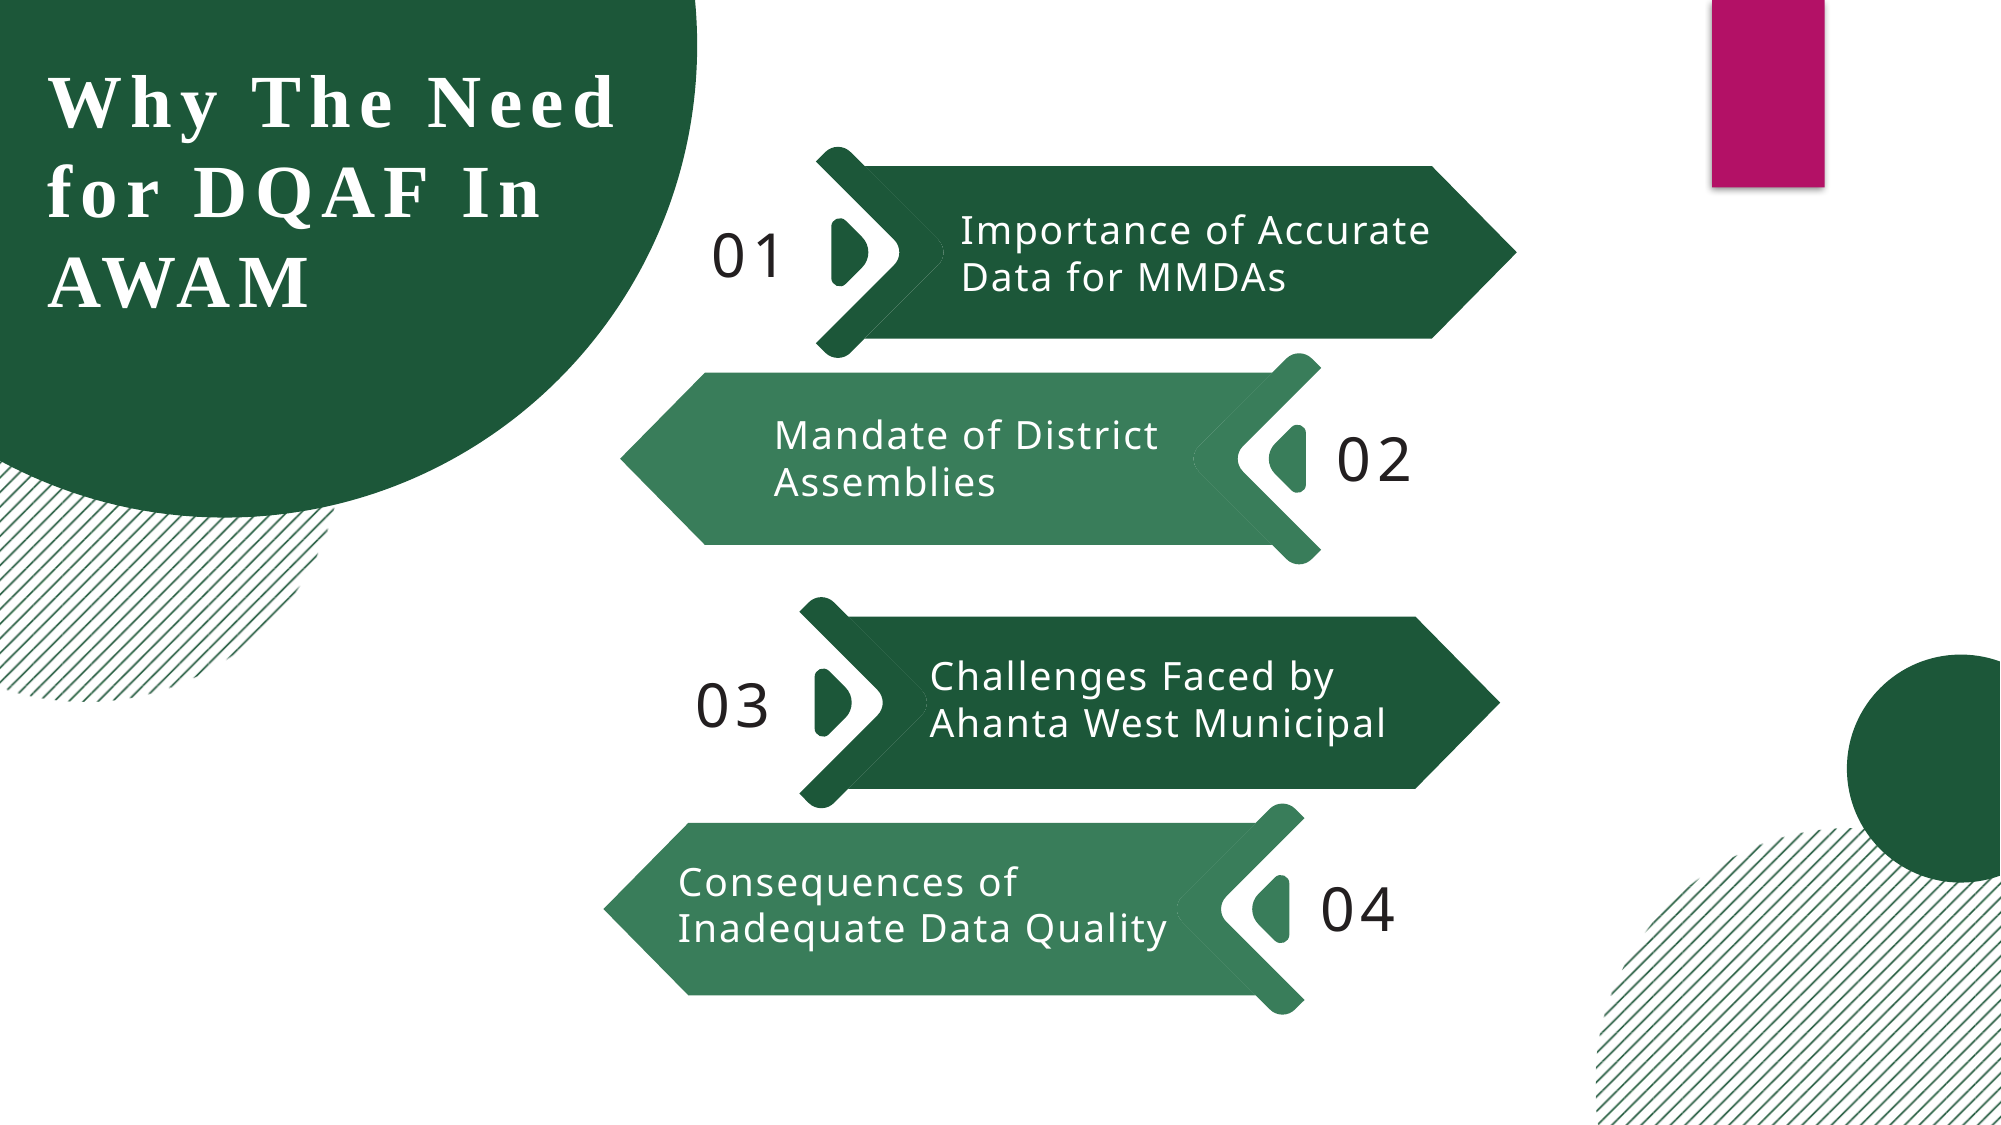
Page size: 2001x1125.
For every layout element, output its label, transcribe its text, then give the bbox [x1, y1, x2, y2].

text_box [799, 596, 927, 807]
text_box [603, 822, 1251, 992]
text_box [864, 165, 1513, 335]
text_box [0, 528, 342, 702]
text_box [1595, 828, 2000, 1125]
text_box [1846, 654, 2000, 883]
text_box 02 [1326, 409, 1429, 494]
text_box 01 [702, 205, 803, 290]
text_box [0, 0, 698, 518]
text_box 04 [1311, 859, 1412, 944]
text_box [831, 217, 858, 285]
text_box 03 [679, 655, 787, 740]
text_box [814, 668, 842, 735]
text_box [1272, 424, 1305, 492]
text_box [1193, 352, 1322, 563]
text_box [1176, 803, 1305, 1013]
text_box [815, 146, 944, 356]
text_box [1256, 874, 1289, 942]
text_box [847, 616, 1496, 785]
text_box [619, 372, 1268, 542]
